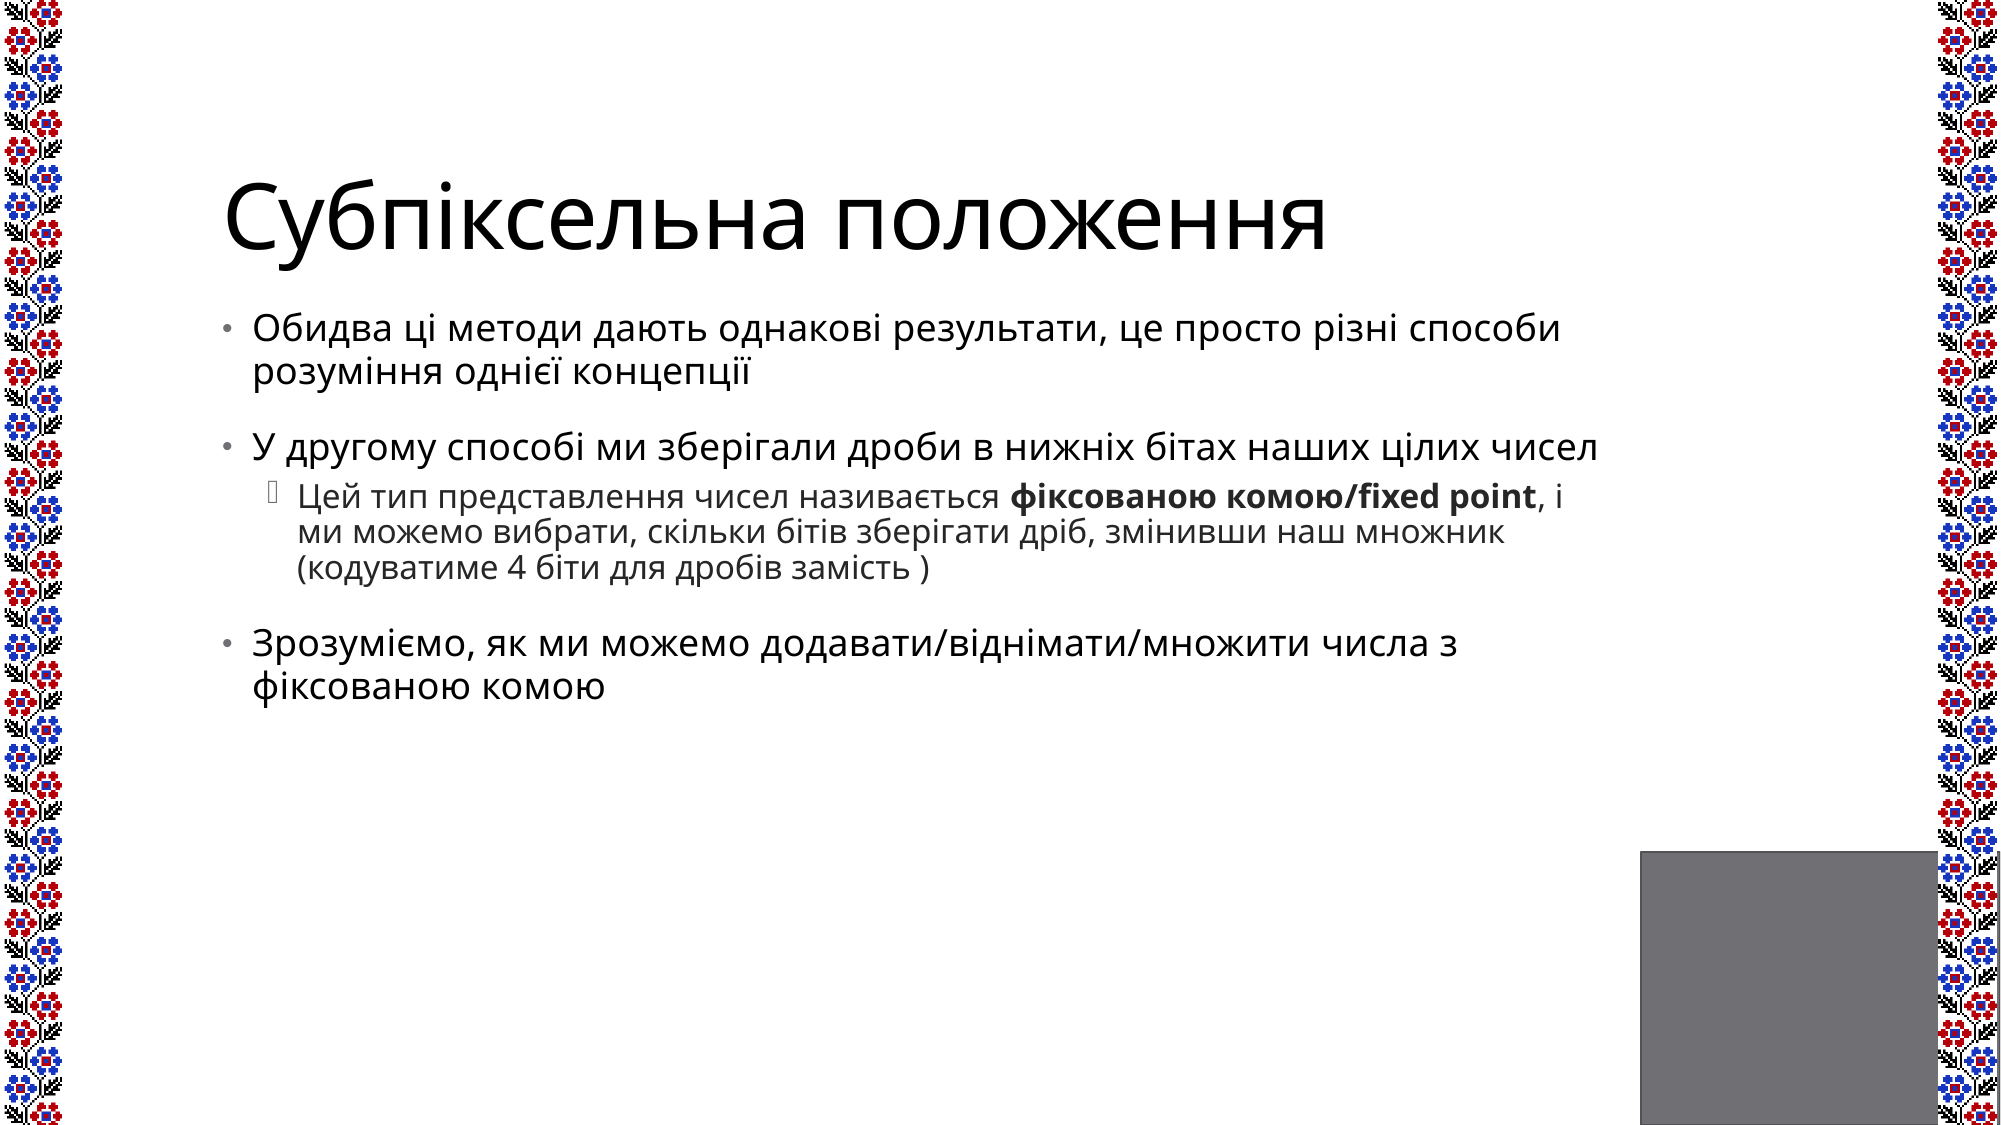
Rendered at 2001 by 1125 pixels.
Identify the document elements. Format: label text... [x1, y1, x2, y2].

title Субпіксельна положення [206, 60, 1797, 278]
picture [4, 0, 62, 1125]
picture [1938, 0, 1997, 1125]
